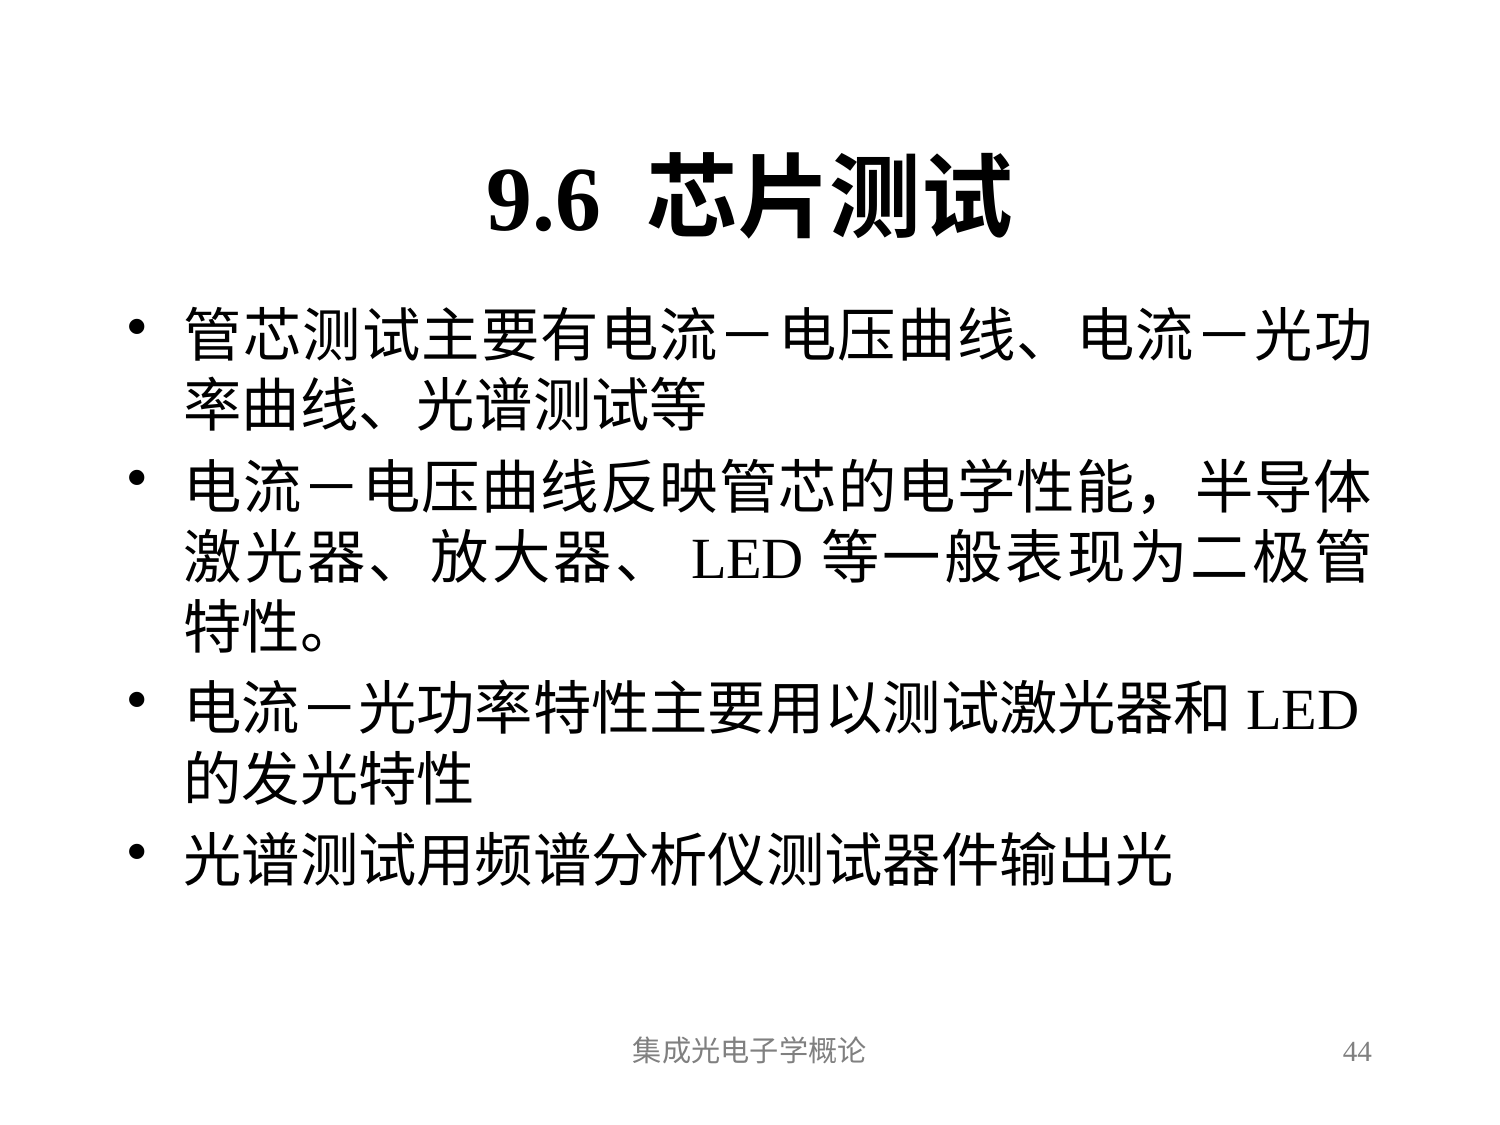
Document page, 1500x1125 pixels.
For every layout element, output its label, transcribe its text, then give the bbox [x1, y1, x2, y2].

title 9.6 芯片测试 [112, 99, 1388, 288]
list 管芯测试主要有电流－电压曲线、电流－光功率曲线、光谱测试等 电流－电压曲线反映管芯的电学性能，半导体激光器、放大器、LED等一般表现为二极管特性。 电流－光功率特性主要用以测试激光器和LED的发光特性 光谱测试用频谱分析仪测试器件输出光 [112, 290, 1388, 966]
footer 集成光电子学概论 [512, 1024, 988, 1101]
slide_number 44 [1074, 1024, 1388, 1101]
